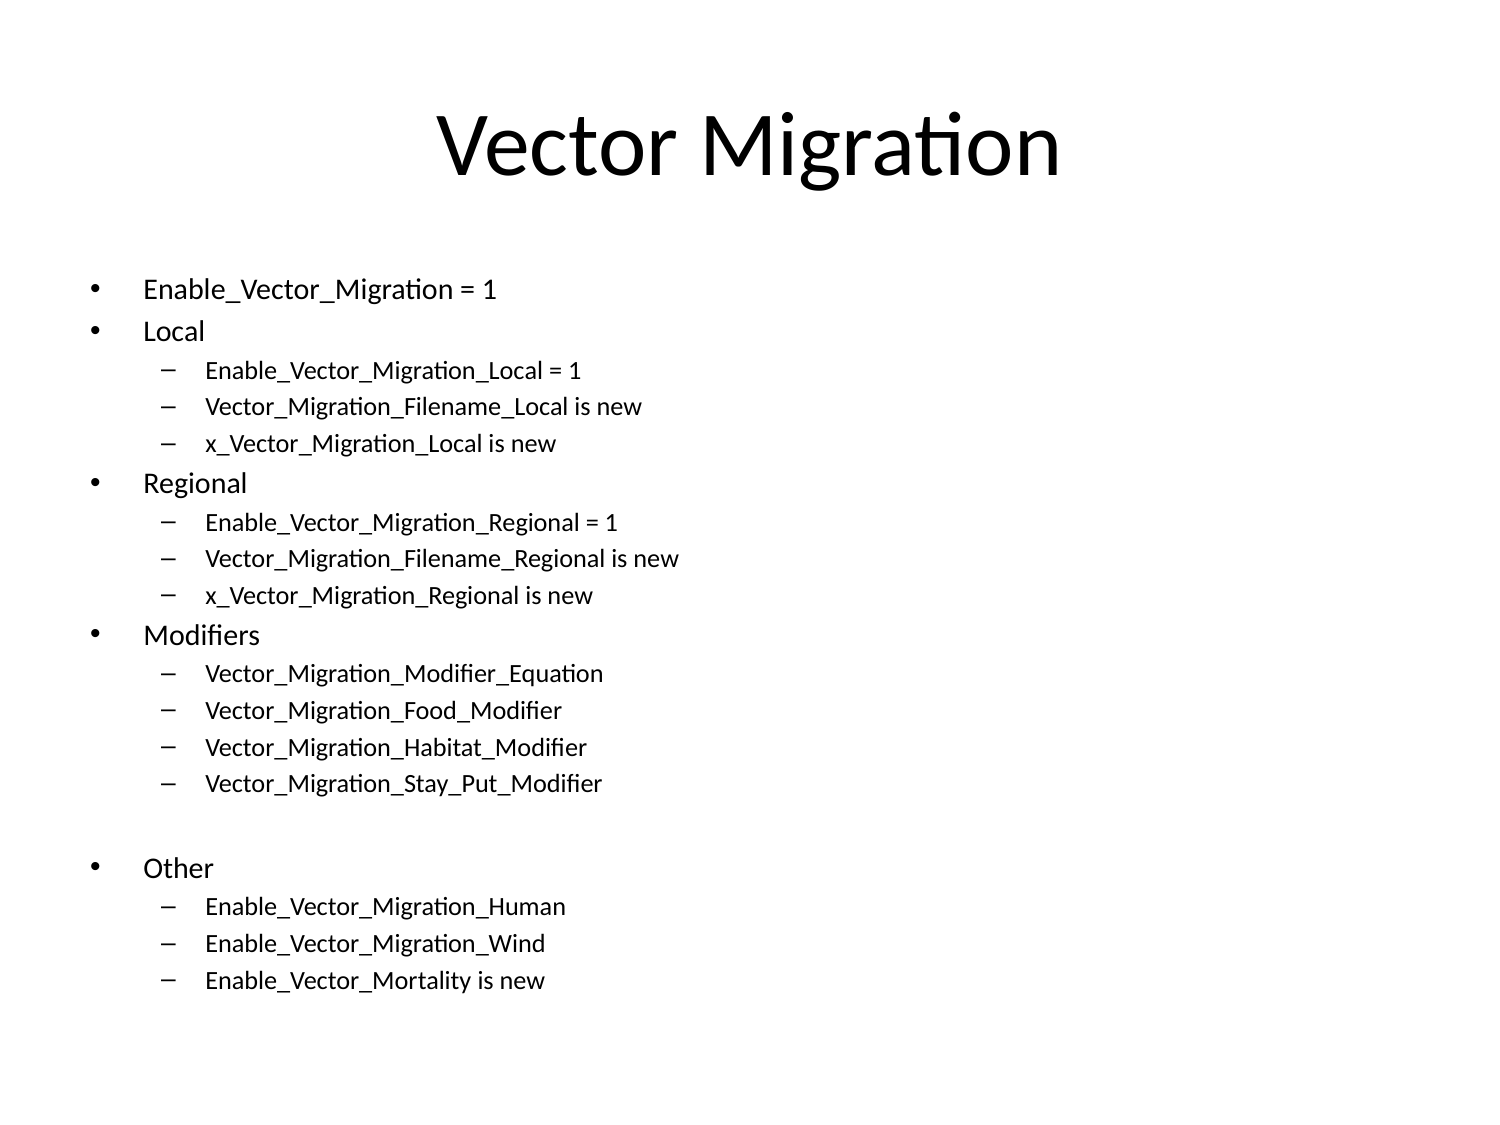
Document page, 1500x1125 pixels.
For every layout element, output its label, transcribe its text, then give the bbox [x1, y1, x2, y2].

list Enable_Vector_Migration = 1 Local Enable_Vector_Migration_Local = 1 Vector_Migration_Filename_Local is new x_Vector_Migration_Local is new Regional Enable_Vector_Migration_Regional = 1 Vector_Migration_Filename_Regional is new x_Vector_Migration_Regional is new Modifiers Vector_Migration_Modifier_Equation Vector_Migration_Food_Modifier Vector_Migration_Habitat_Modifier Vector_Migration_Stay_Put_Modifier Other Enable_Vector_Migration_Human Enable_Vector_Migration_Wind Enable_Vector_Mortality is new [75, 262, 1425, 1005]
title Vector Migration [75, 45, 1425, 233]
